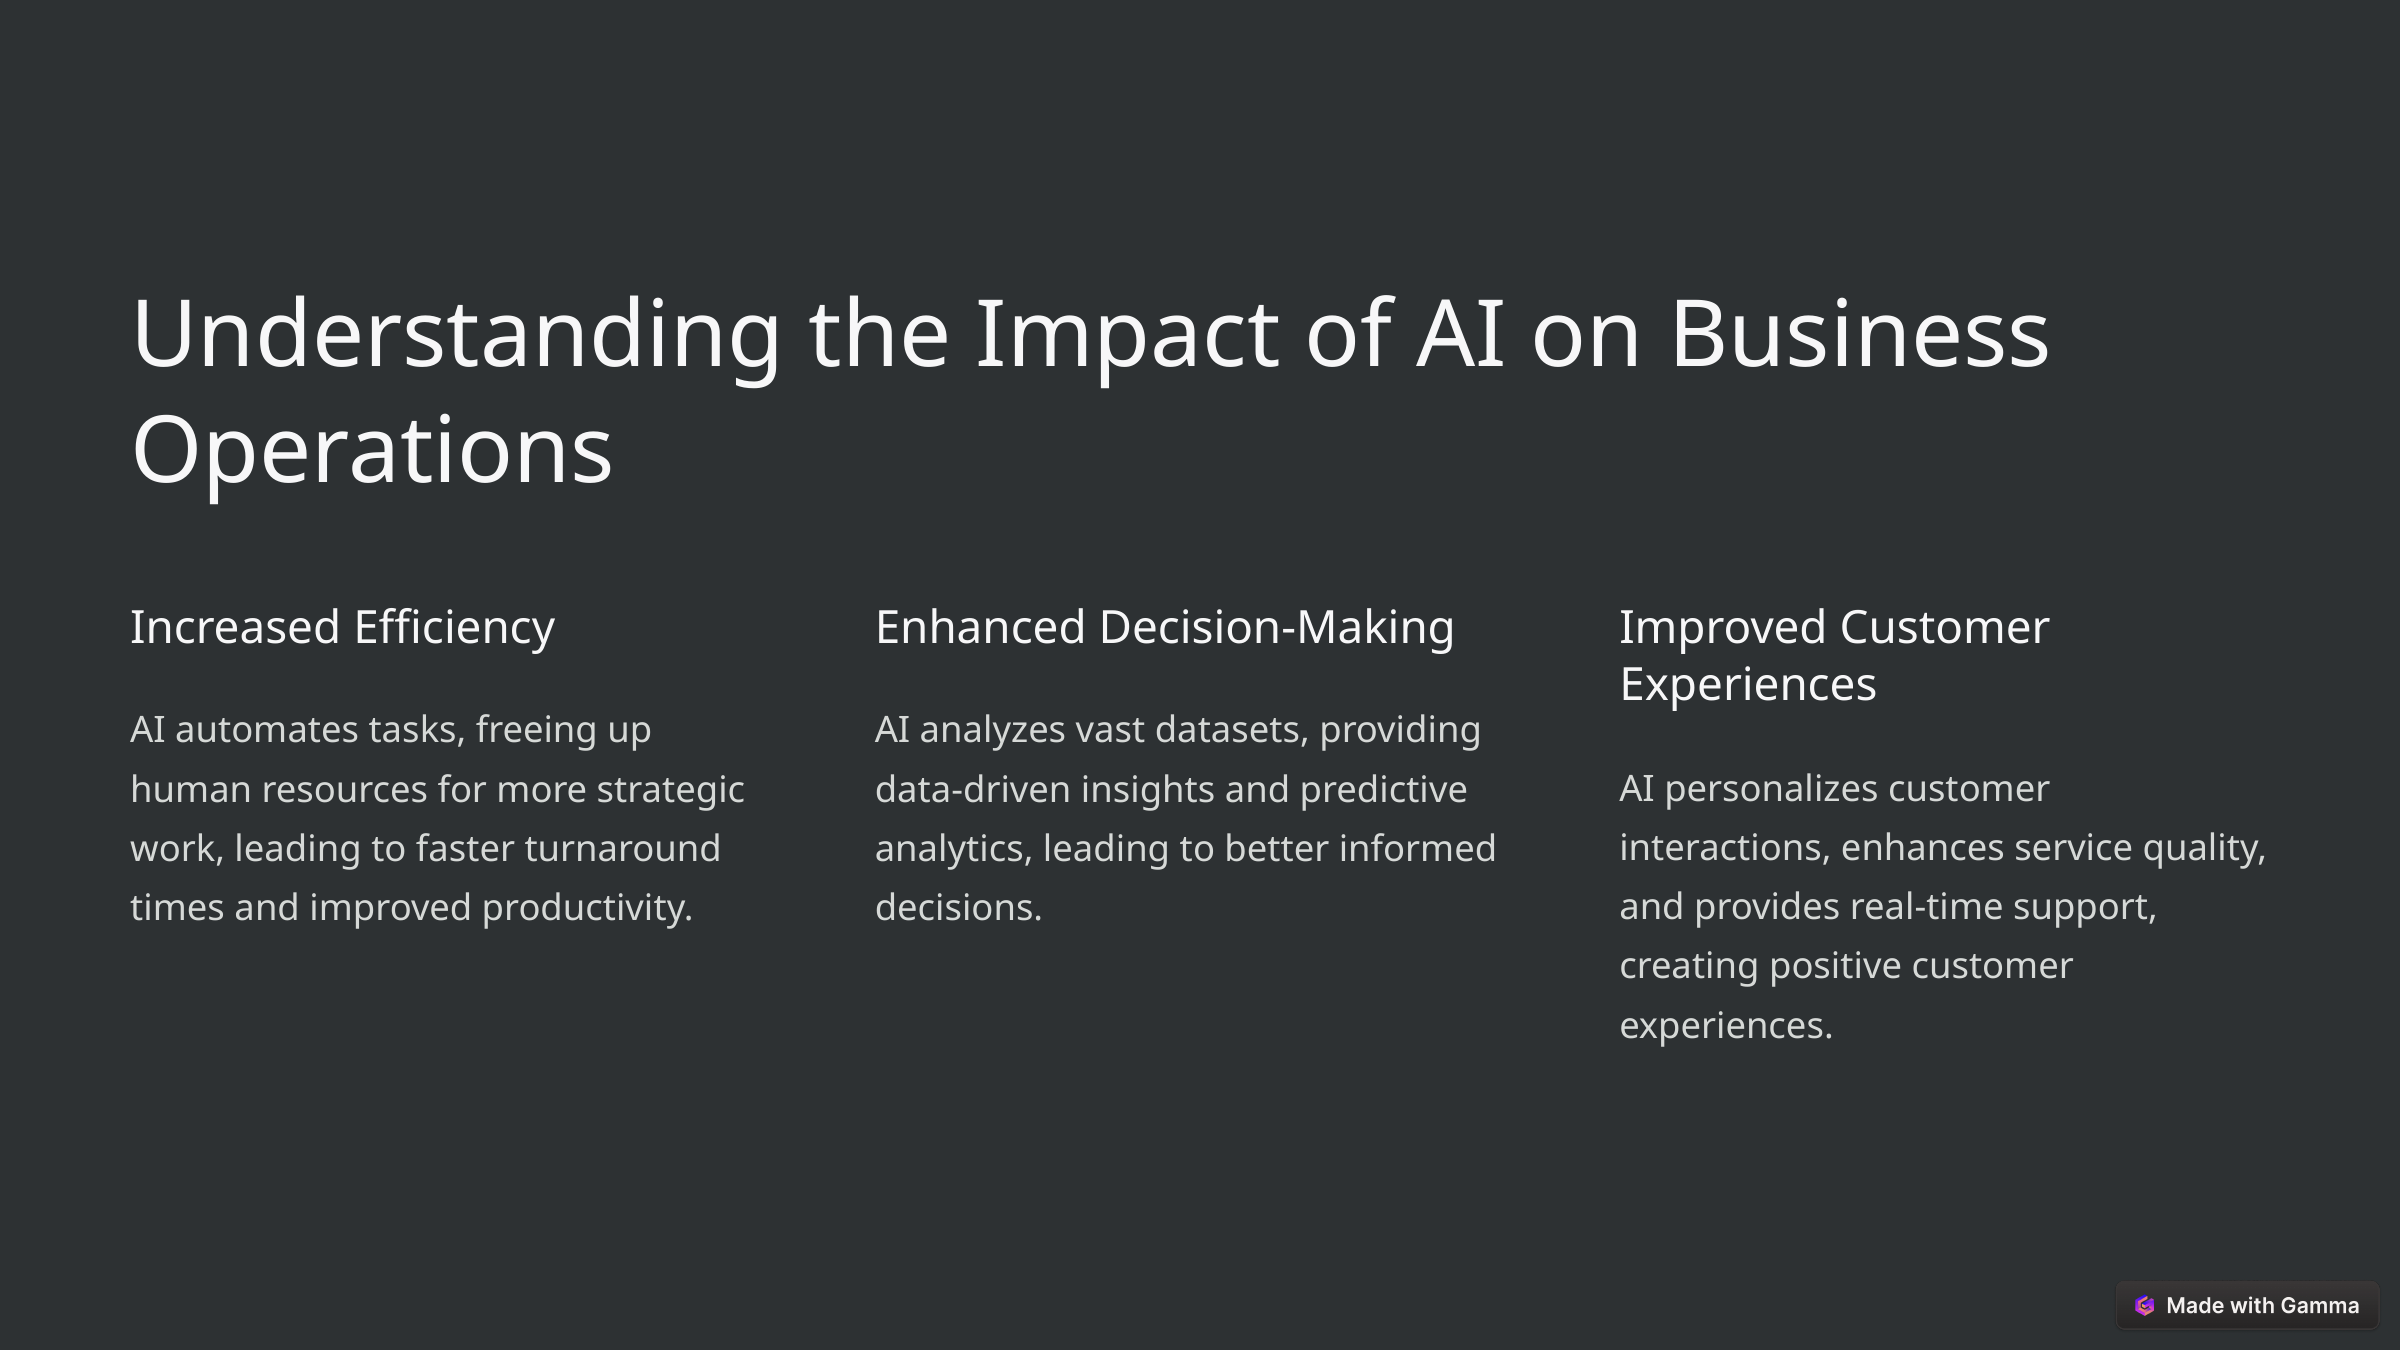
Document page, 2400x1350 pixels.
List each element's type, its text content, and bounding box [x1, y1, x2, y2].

text_box AI personalizes customer interactions, enhances service quality, and provides real-time support, creating positive customer experiences. [1619, 748, 2272, 1047]
text_box Enhanced Decision-Making [874, 595, 1475, 654]
text_box AI automates tasks, freeing up human resources for more strategic work, leading to faster turnaround times and improved productivity. [130, 690, 783, 929]
picture [2106, 1271, 2389, 1339]
text_box Increased Efficiency [130, 595, 596, 654]
text_box Improved Customer Experiences [1619, 595, 2272, 712]
text_box Understanding the Impact of AI on Business Operations [130, 269, 2270, 503]
text_box AI analyzes vast datasets, providing data-driven insights and predictive analytics, leading to better informed decisions. [874, 690, 1528, 929]
